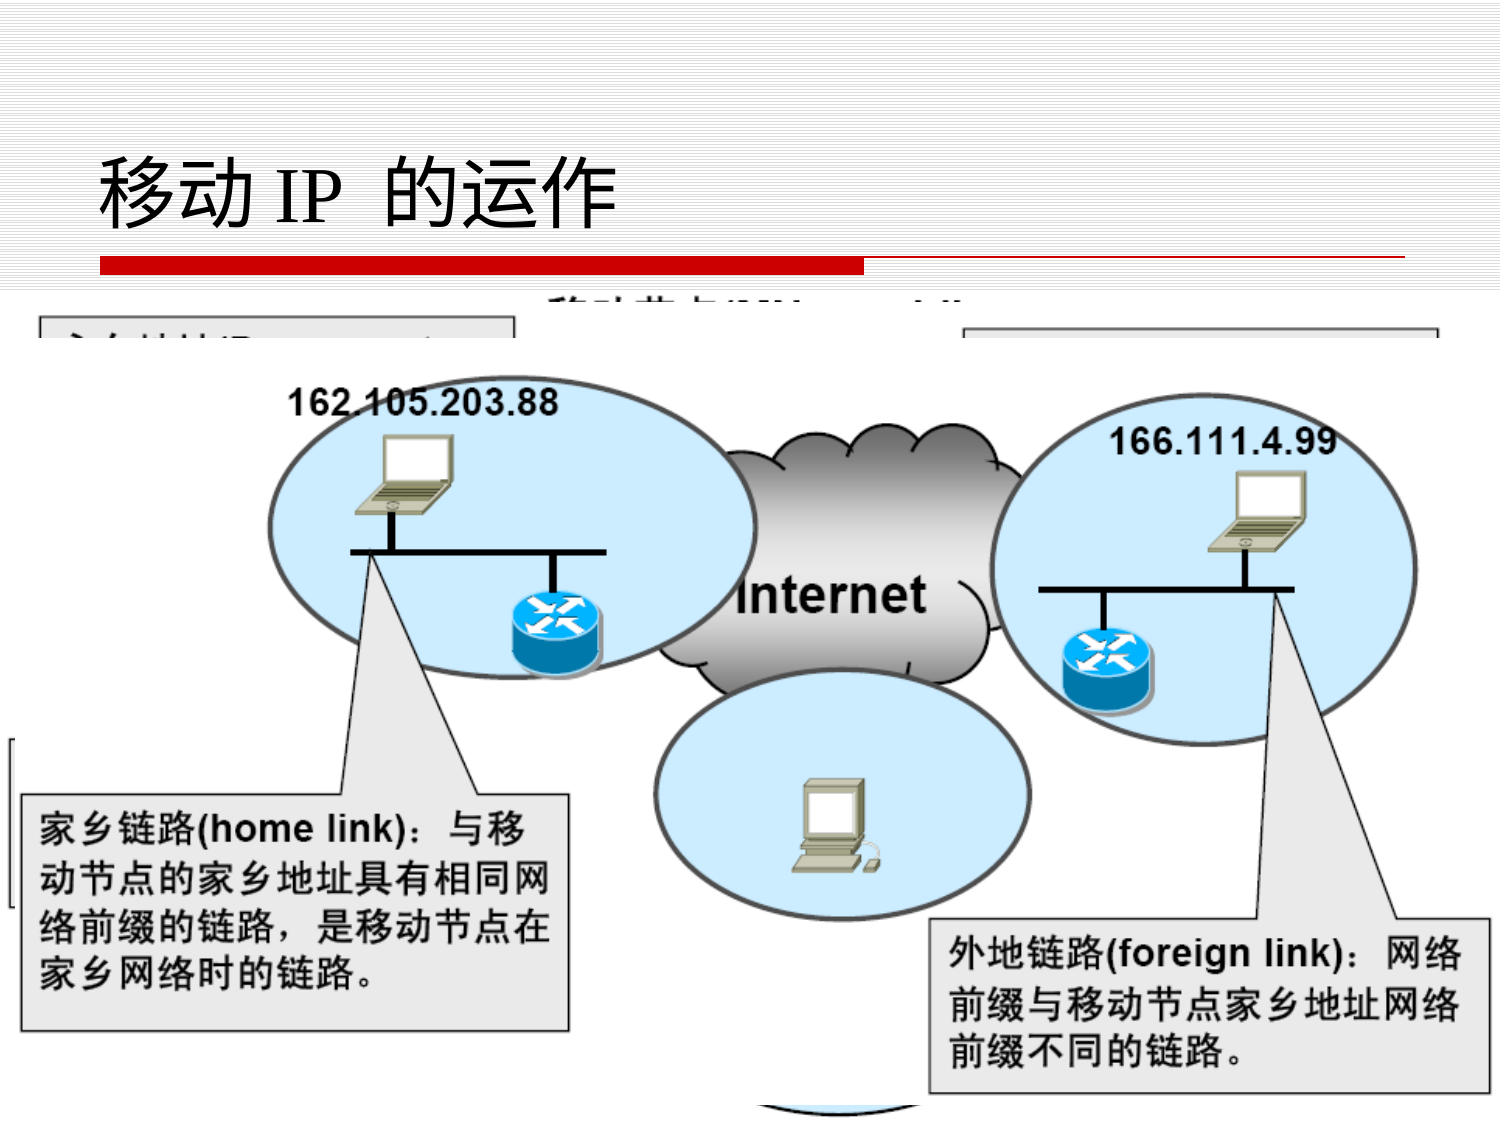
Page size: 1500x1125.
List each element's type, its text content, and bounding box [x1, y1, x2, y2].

picture [0, 290, 1500, 1125]
title 移动IP 的运作 [82, 46, 1395, 247]
